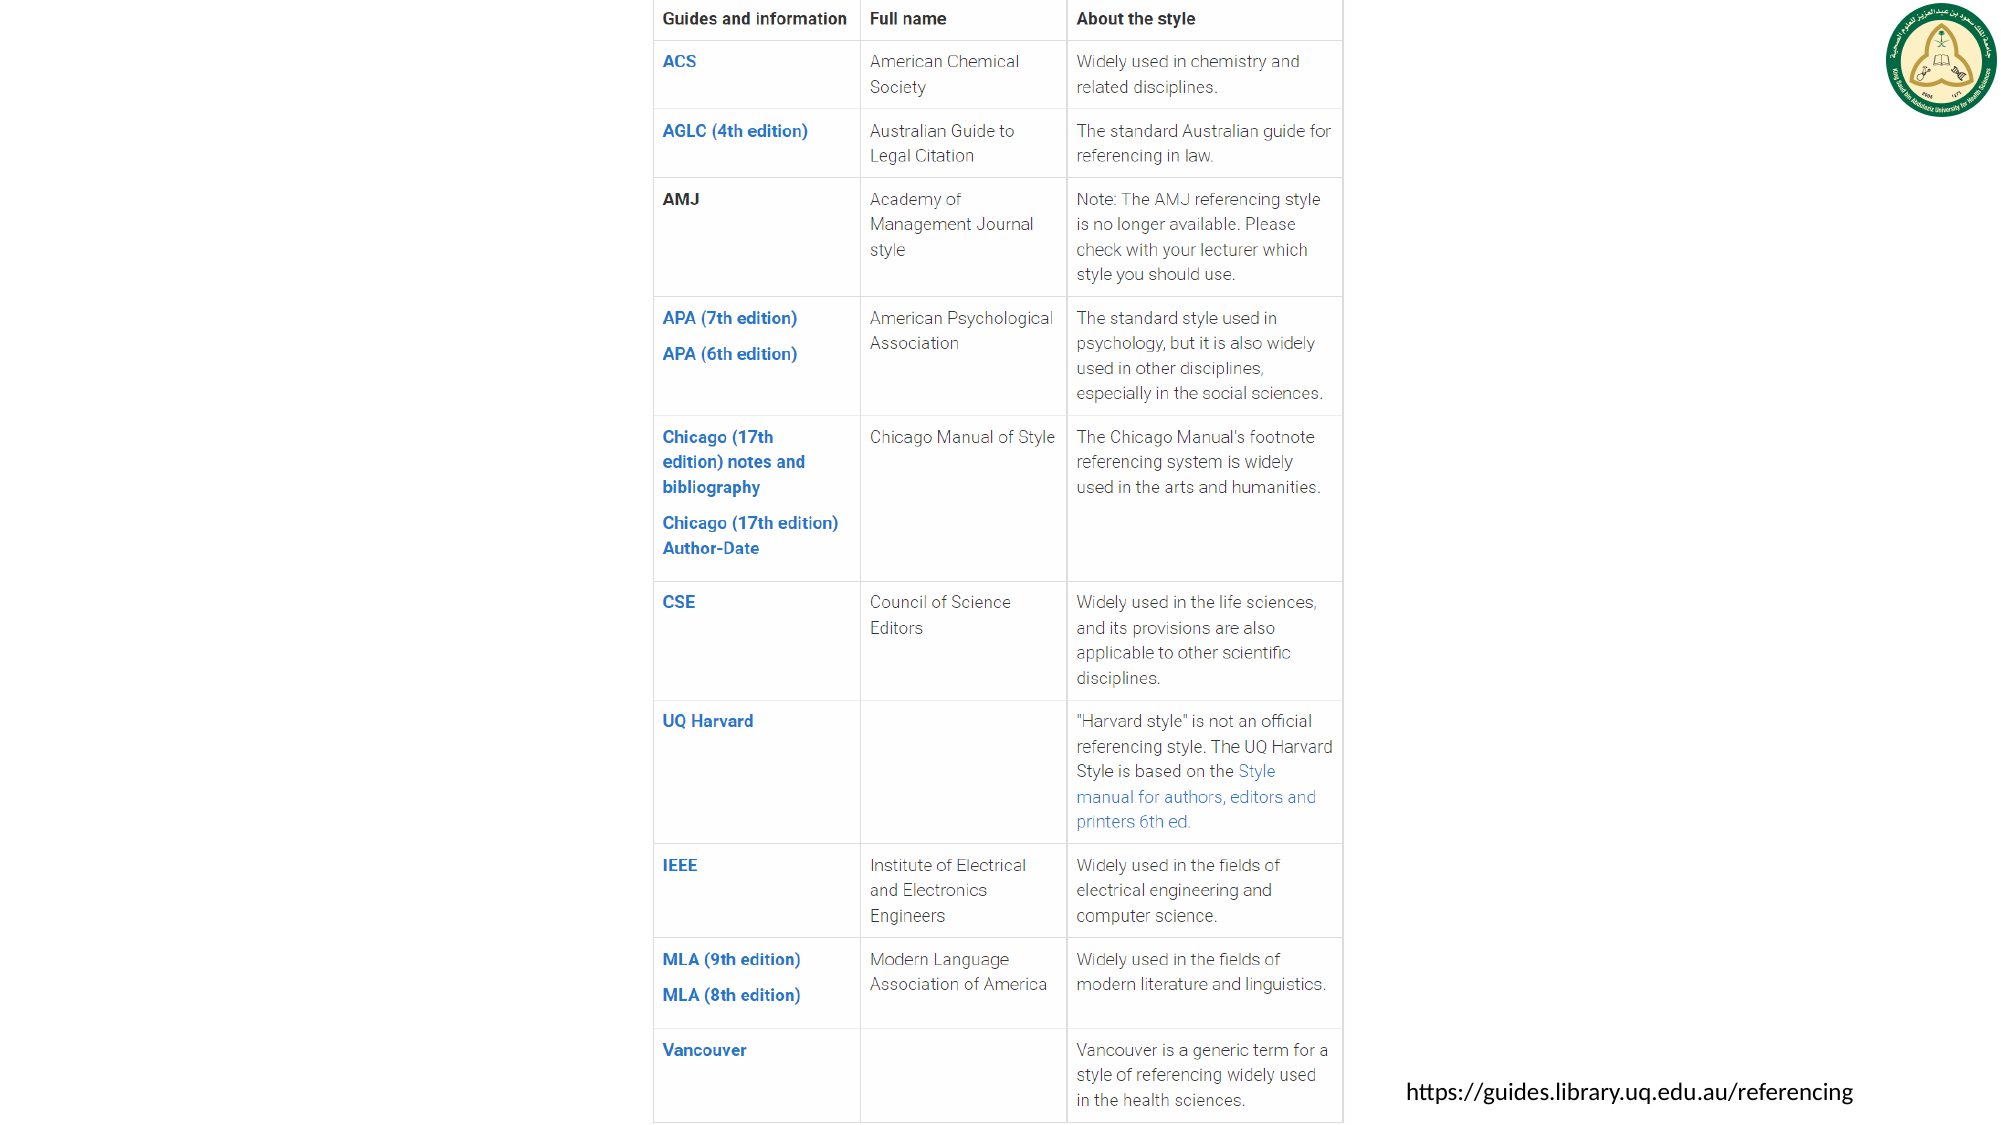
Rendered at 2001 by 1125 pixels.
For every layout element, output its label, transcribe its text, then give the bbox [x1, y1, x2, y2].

picture [1886, 3, 1997, 117]
text_box https://guides.library.uq.edu.au/referencing [1353, 1067, 2000, 1113]
picture [647, 0, 1353, 1125]
